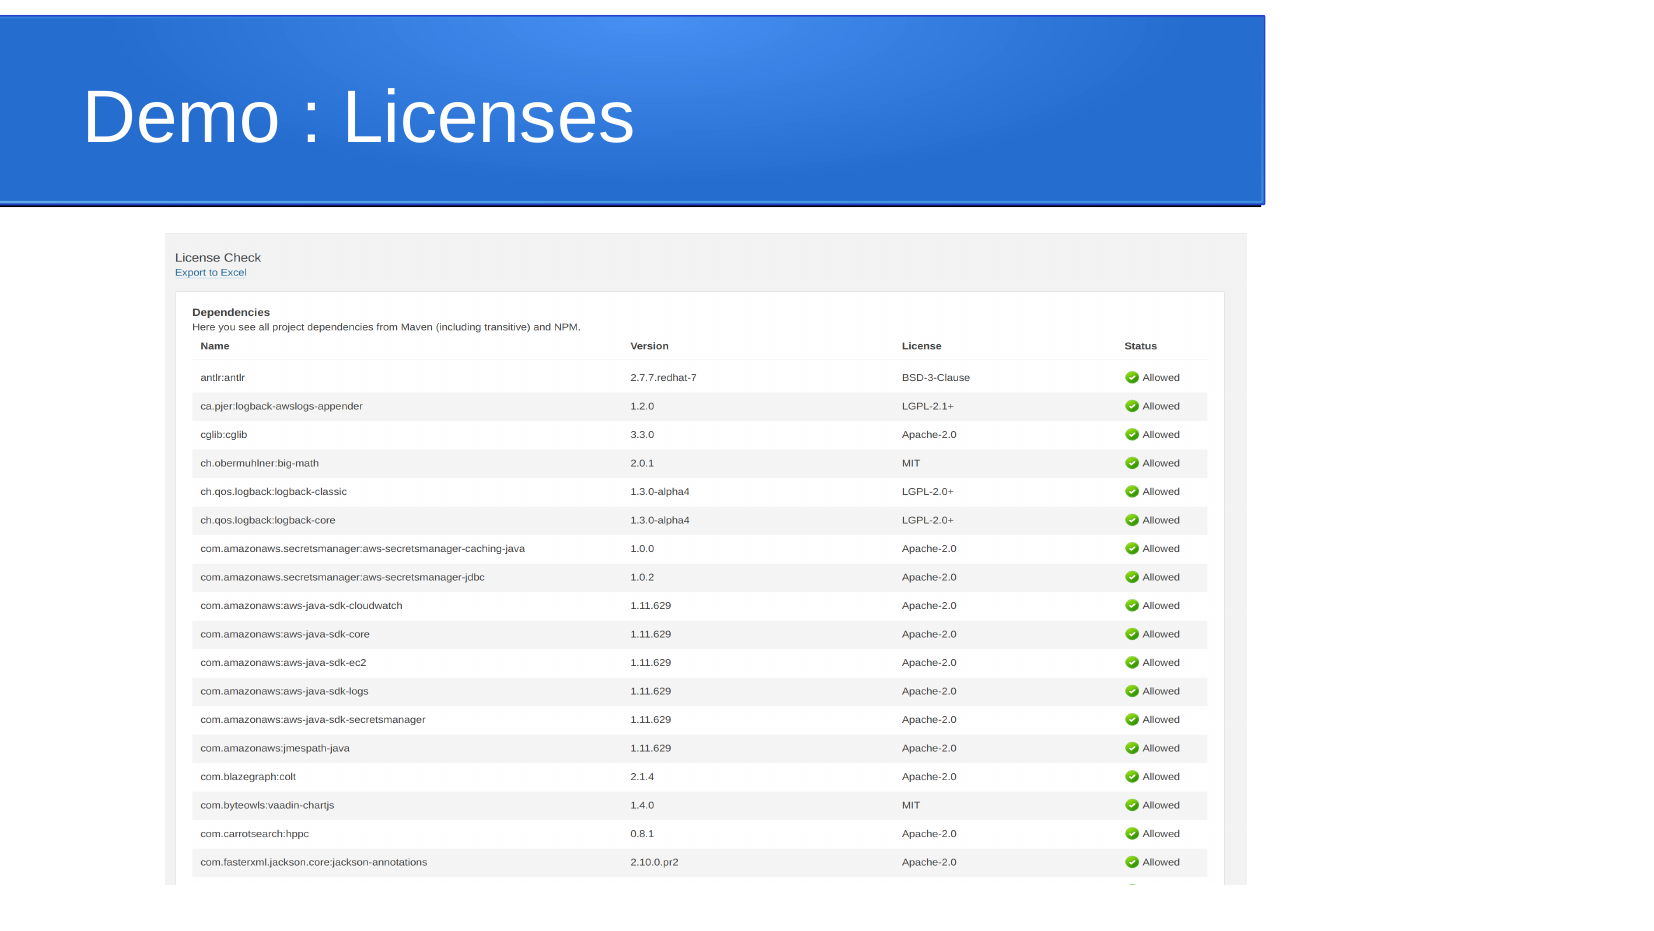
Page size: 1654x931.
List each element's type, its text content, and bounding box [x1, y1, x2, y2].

text_box [82, 224, 1571, 764]
picture [164, 233, 1248, 886]
text_box Demo : Licenses [82, 67, 1235, 157]
picture [0, 13, 1269, 211]
